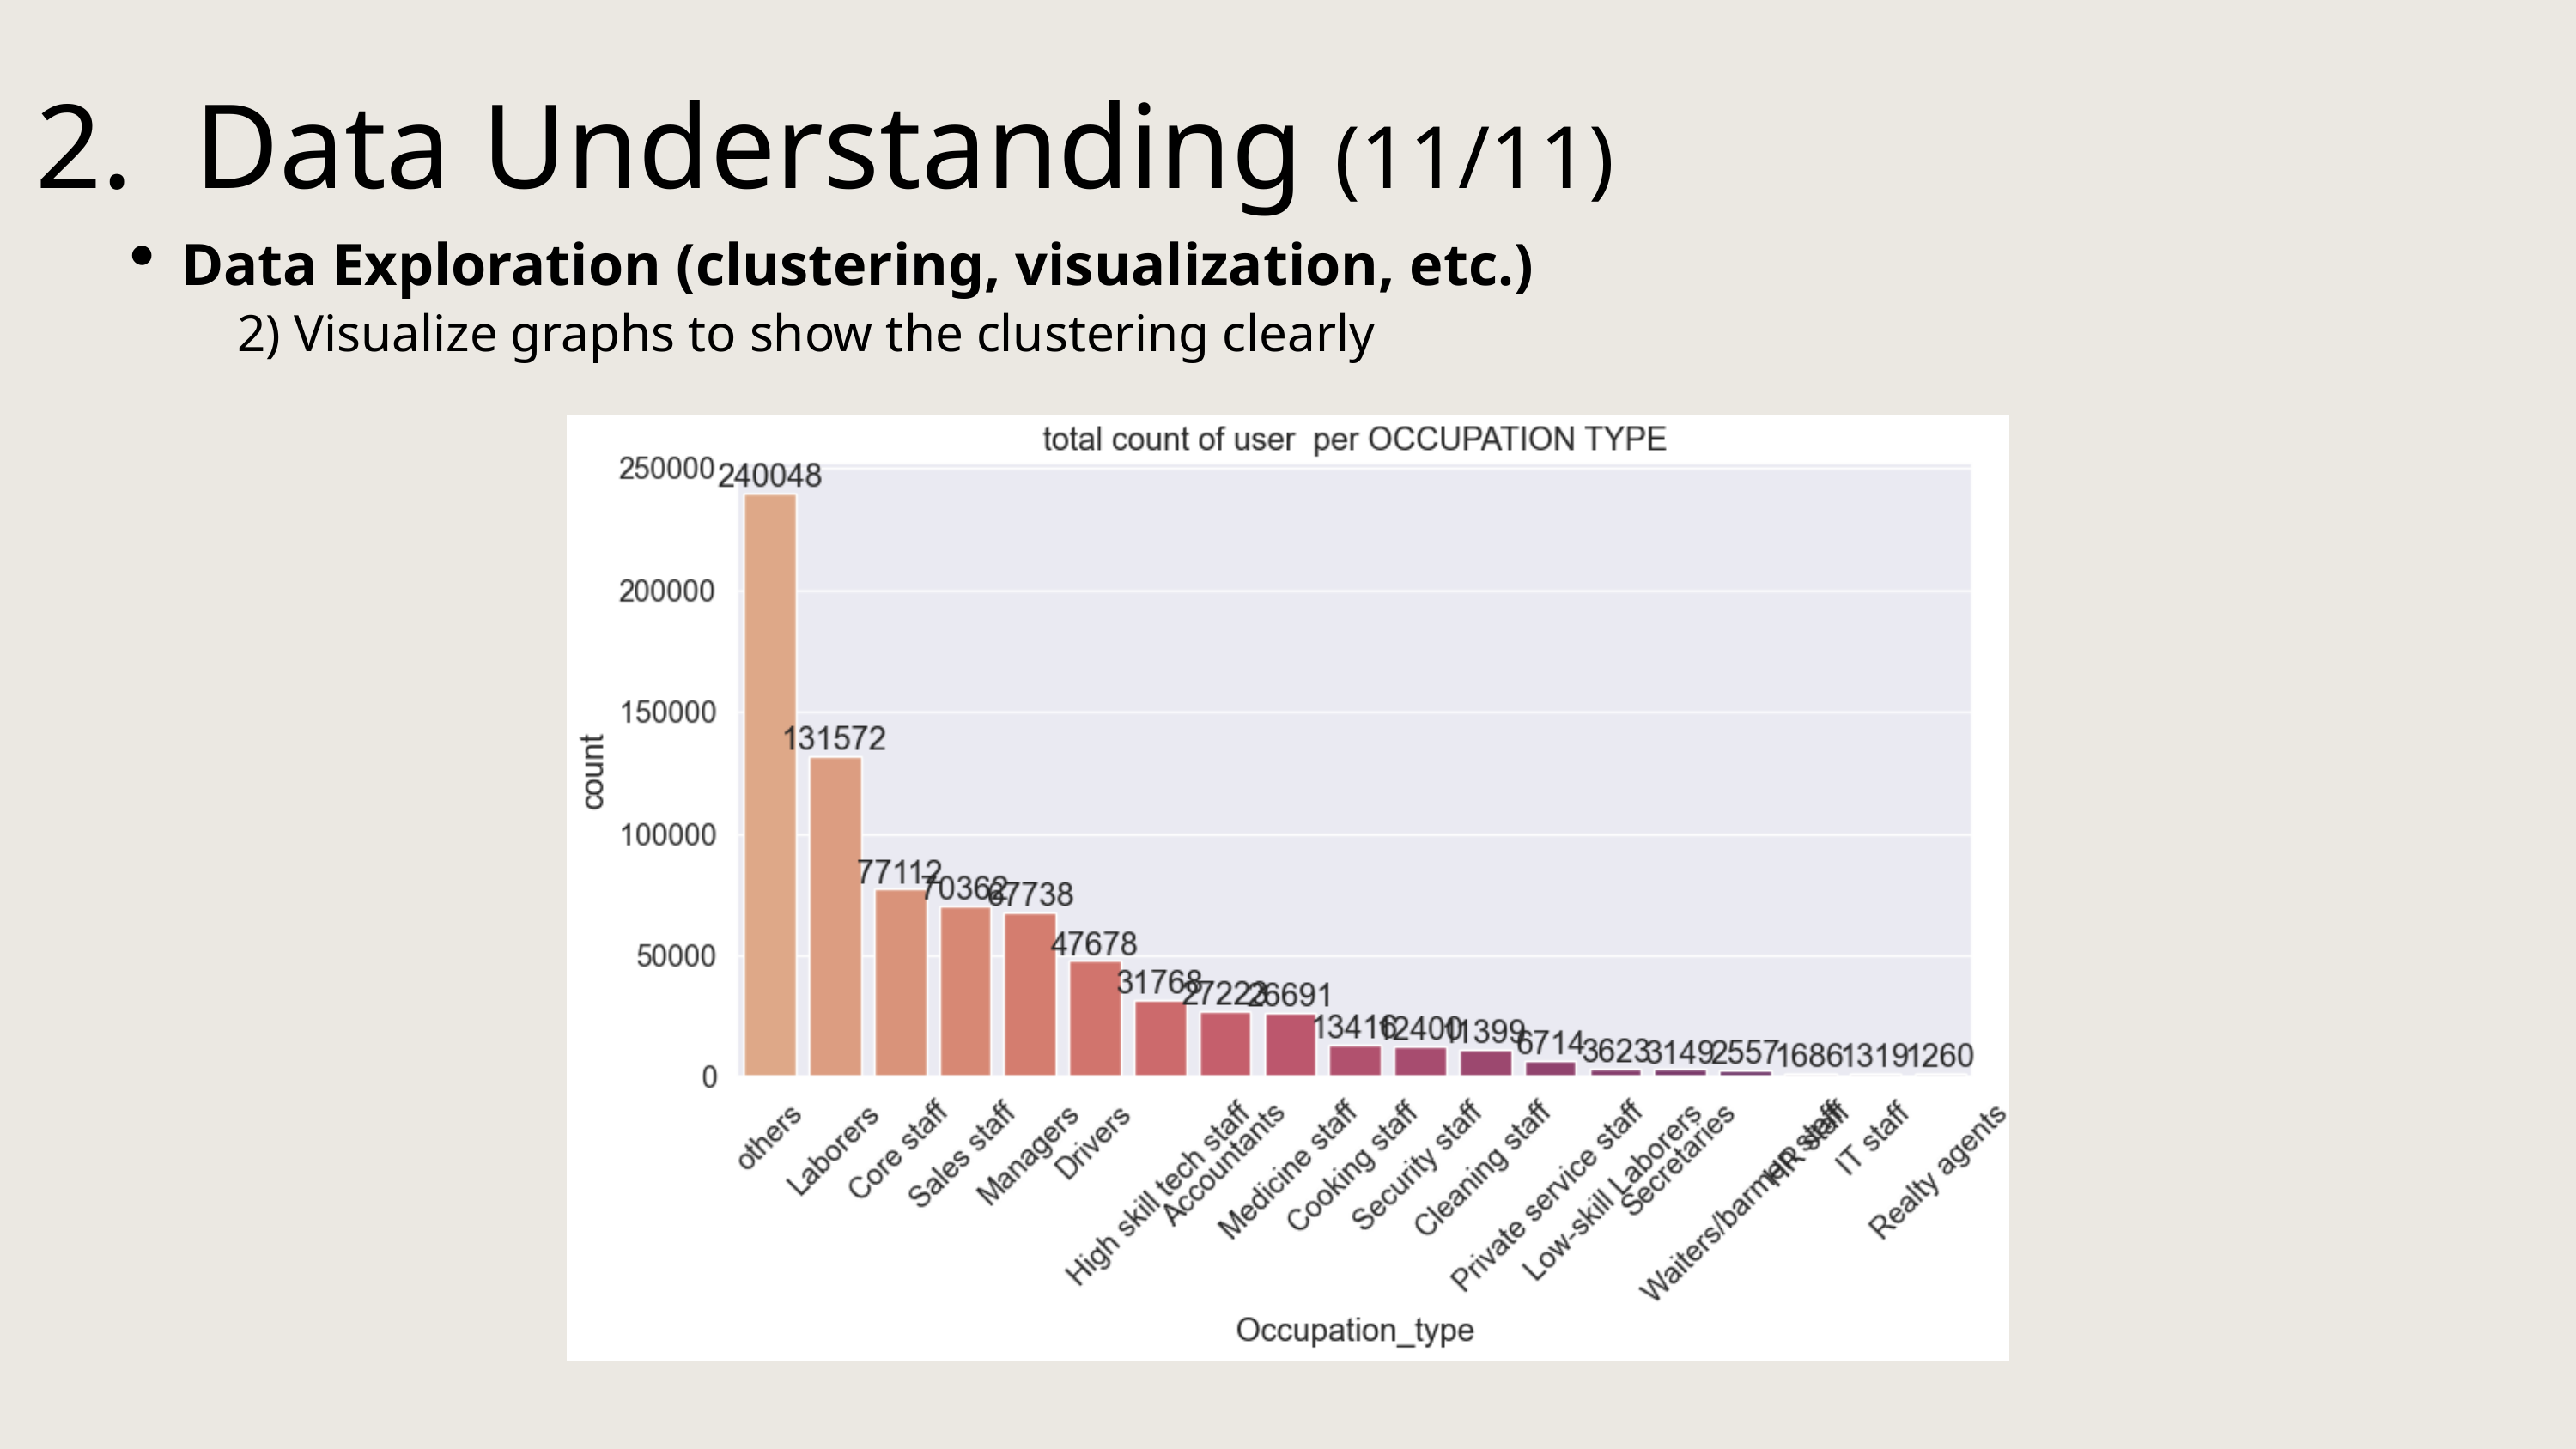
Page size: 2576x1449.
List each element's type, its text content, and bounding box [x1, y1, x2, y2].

text_box Data Exploration (clustering, visualization, etc.) 2) Visualize graphs to show the clustering clearly [132, 227, 1976, 361]
text_box 2. Data Understanding (11/11) [35, 28, 2188, 212]
picture [567, 415, 2009, 1361]
